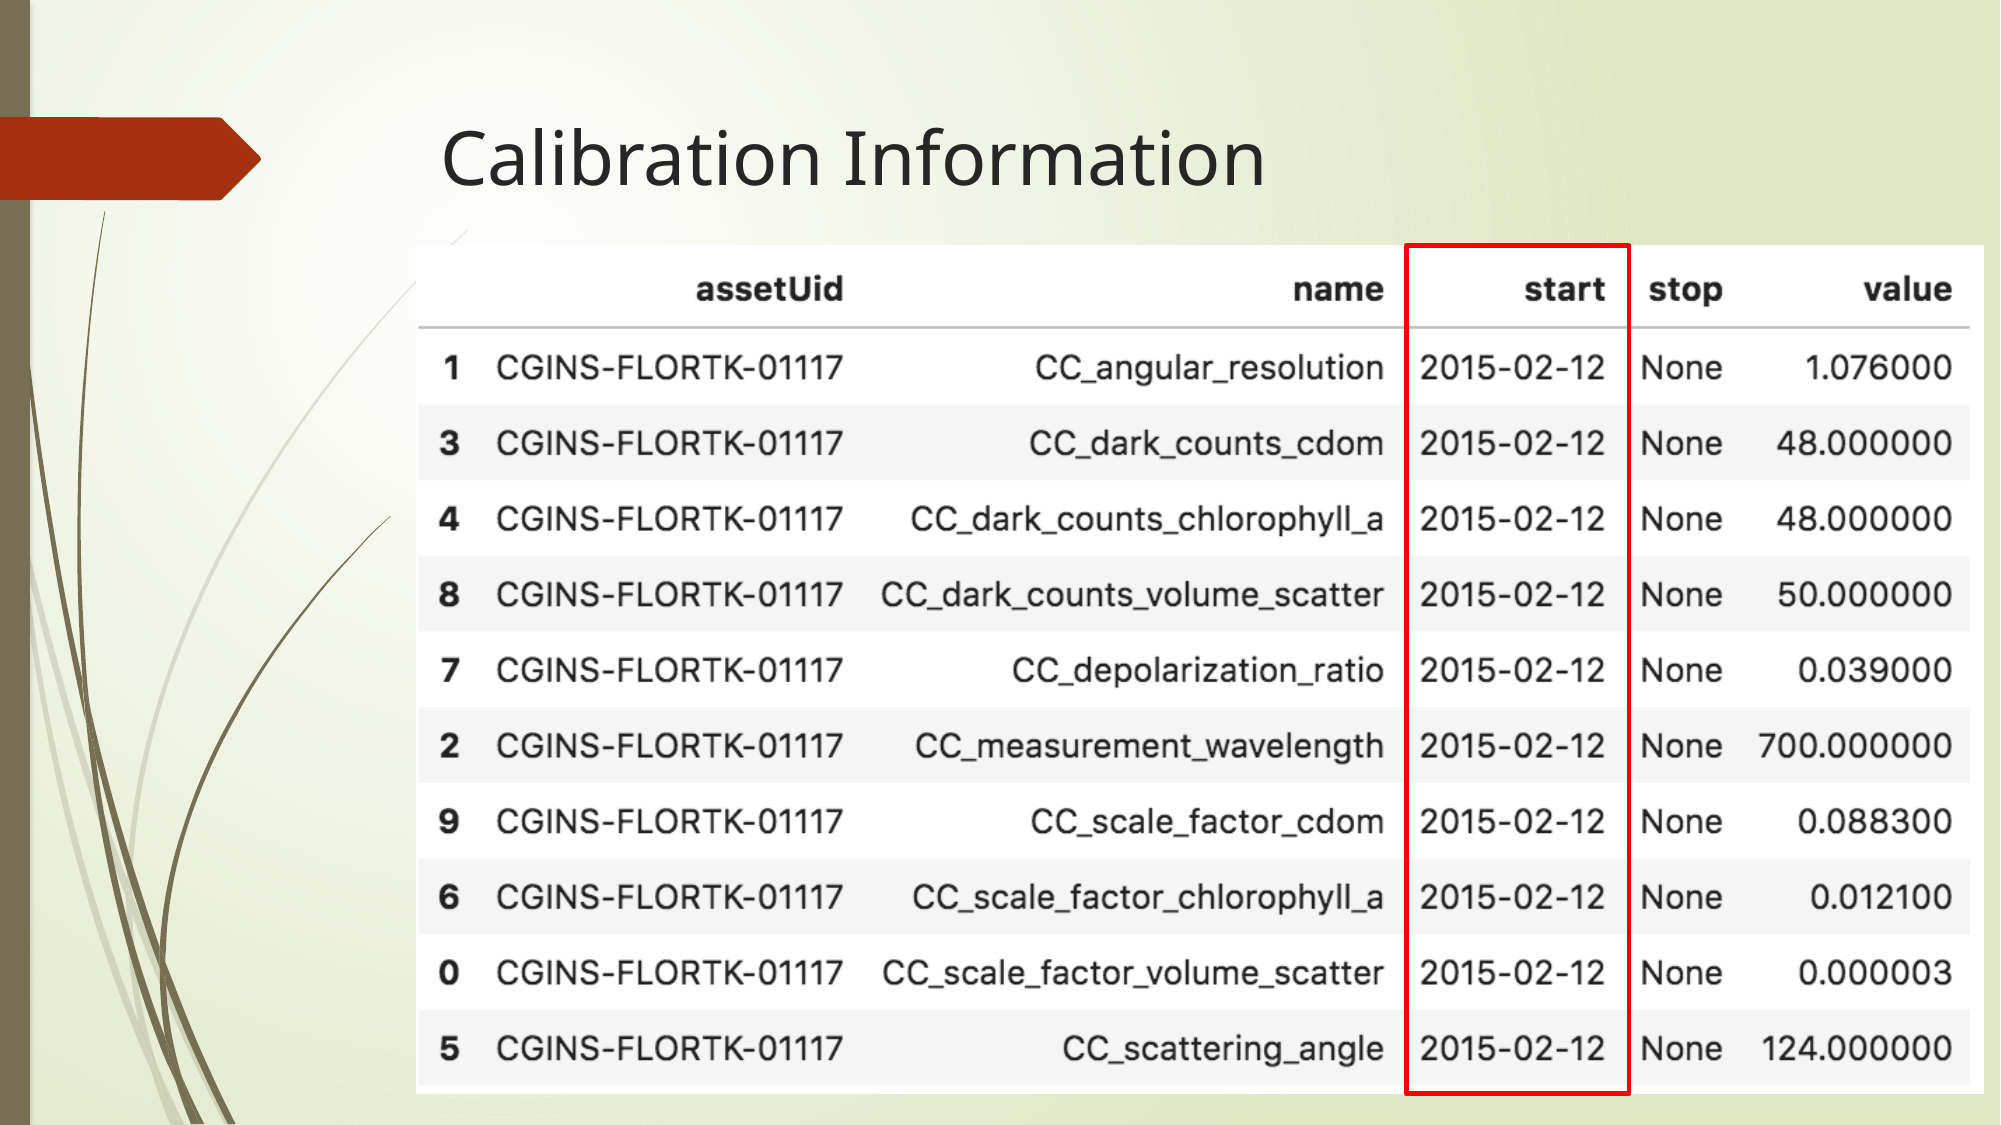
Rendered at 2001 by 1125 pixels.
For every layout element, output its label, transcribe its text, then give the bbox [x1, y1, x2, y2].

title Calibration Information [425, 102, 1888, 245]
picture [416, 245, 1984, 1094]
